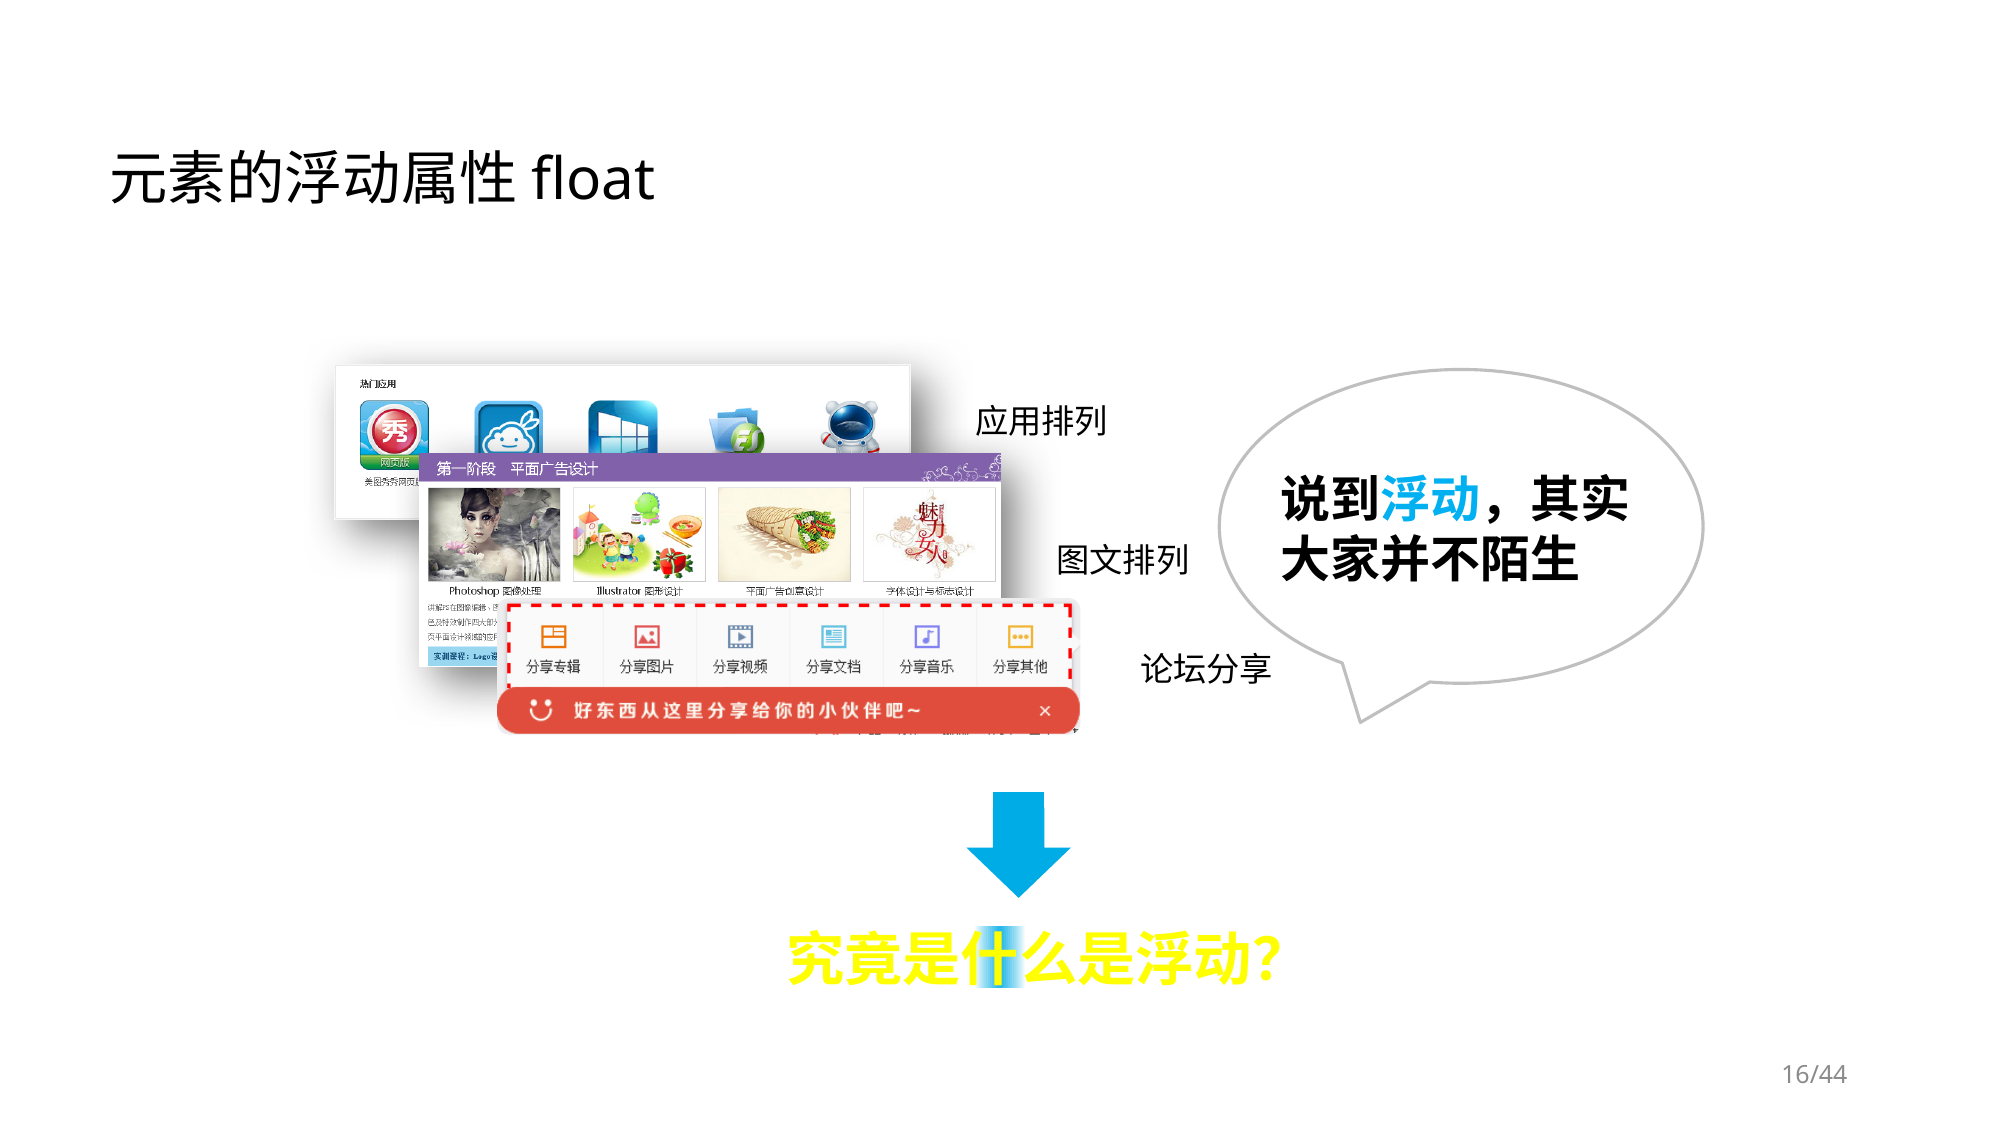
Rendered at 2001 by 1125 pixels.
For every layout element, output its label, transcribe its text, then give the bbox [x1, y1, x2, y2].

text_box 元素的浮动属性float [95, 98, 1081, 219]
text_box [970, 809, 1068, 896]
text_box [769, 915, 1328, 1001]
text_box 应用排列 [960, 393, 1124, 448]
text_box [1219, 369, 1704, 684]
text_box 图文排列 [1041, 532, 1205, 587]
text_box 论坛分享 [1125, 640, 1288, 696]
text_box [994, 799, 1043, 807]
picture [334, 364, 1081, 735]
slide_number /44 [1412, 1042, 1863, 1103]
text_box [994, 793, 1043, 797]
text_box [1081, 636, 1350, 697]
